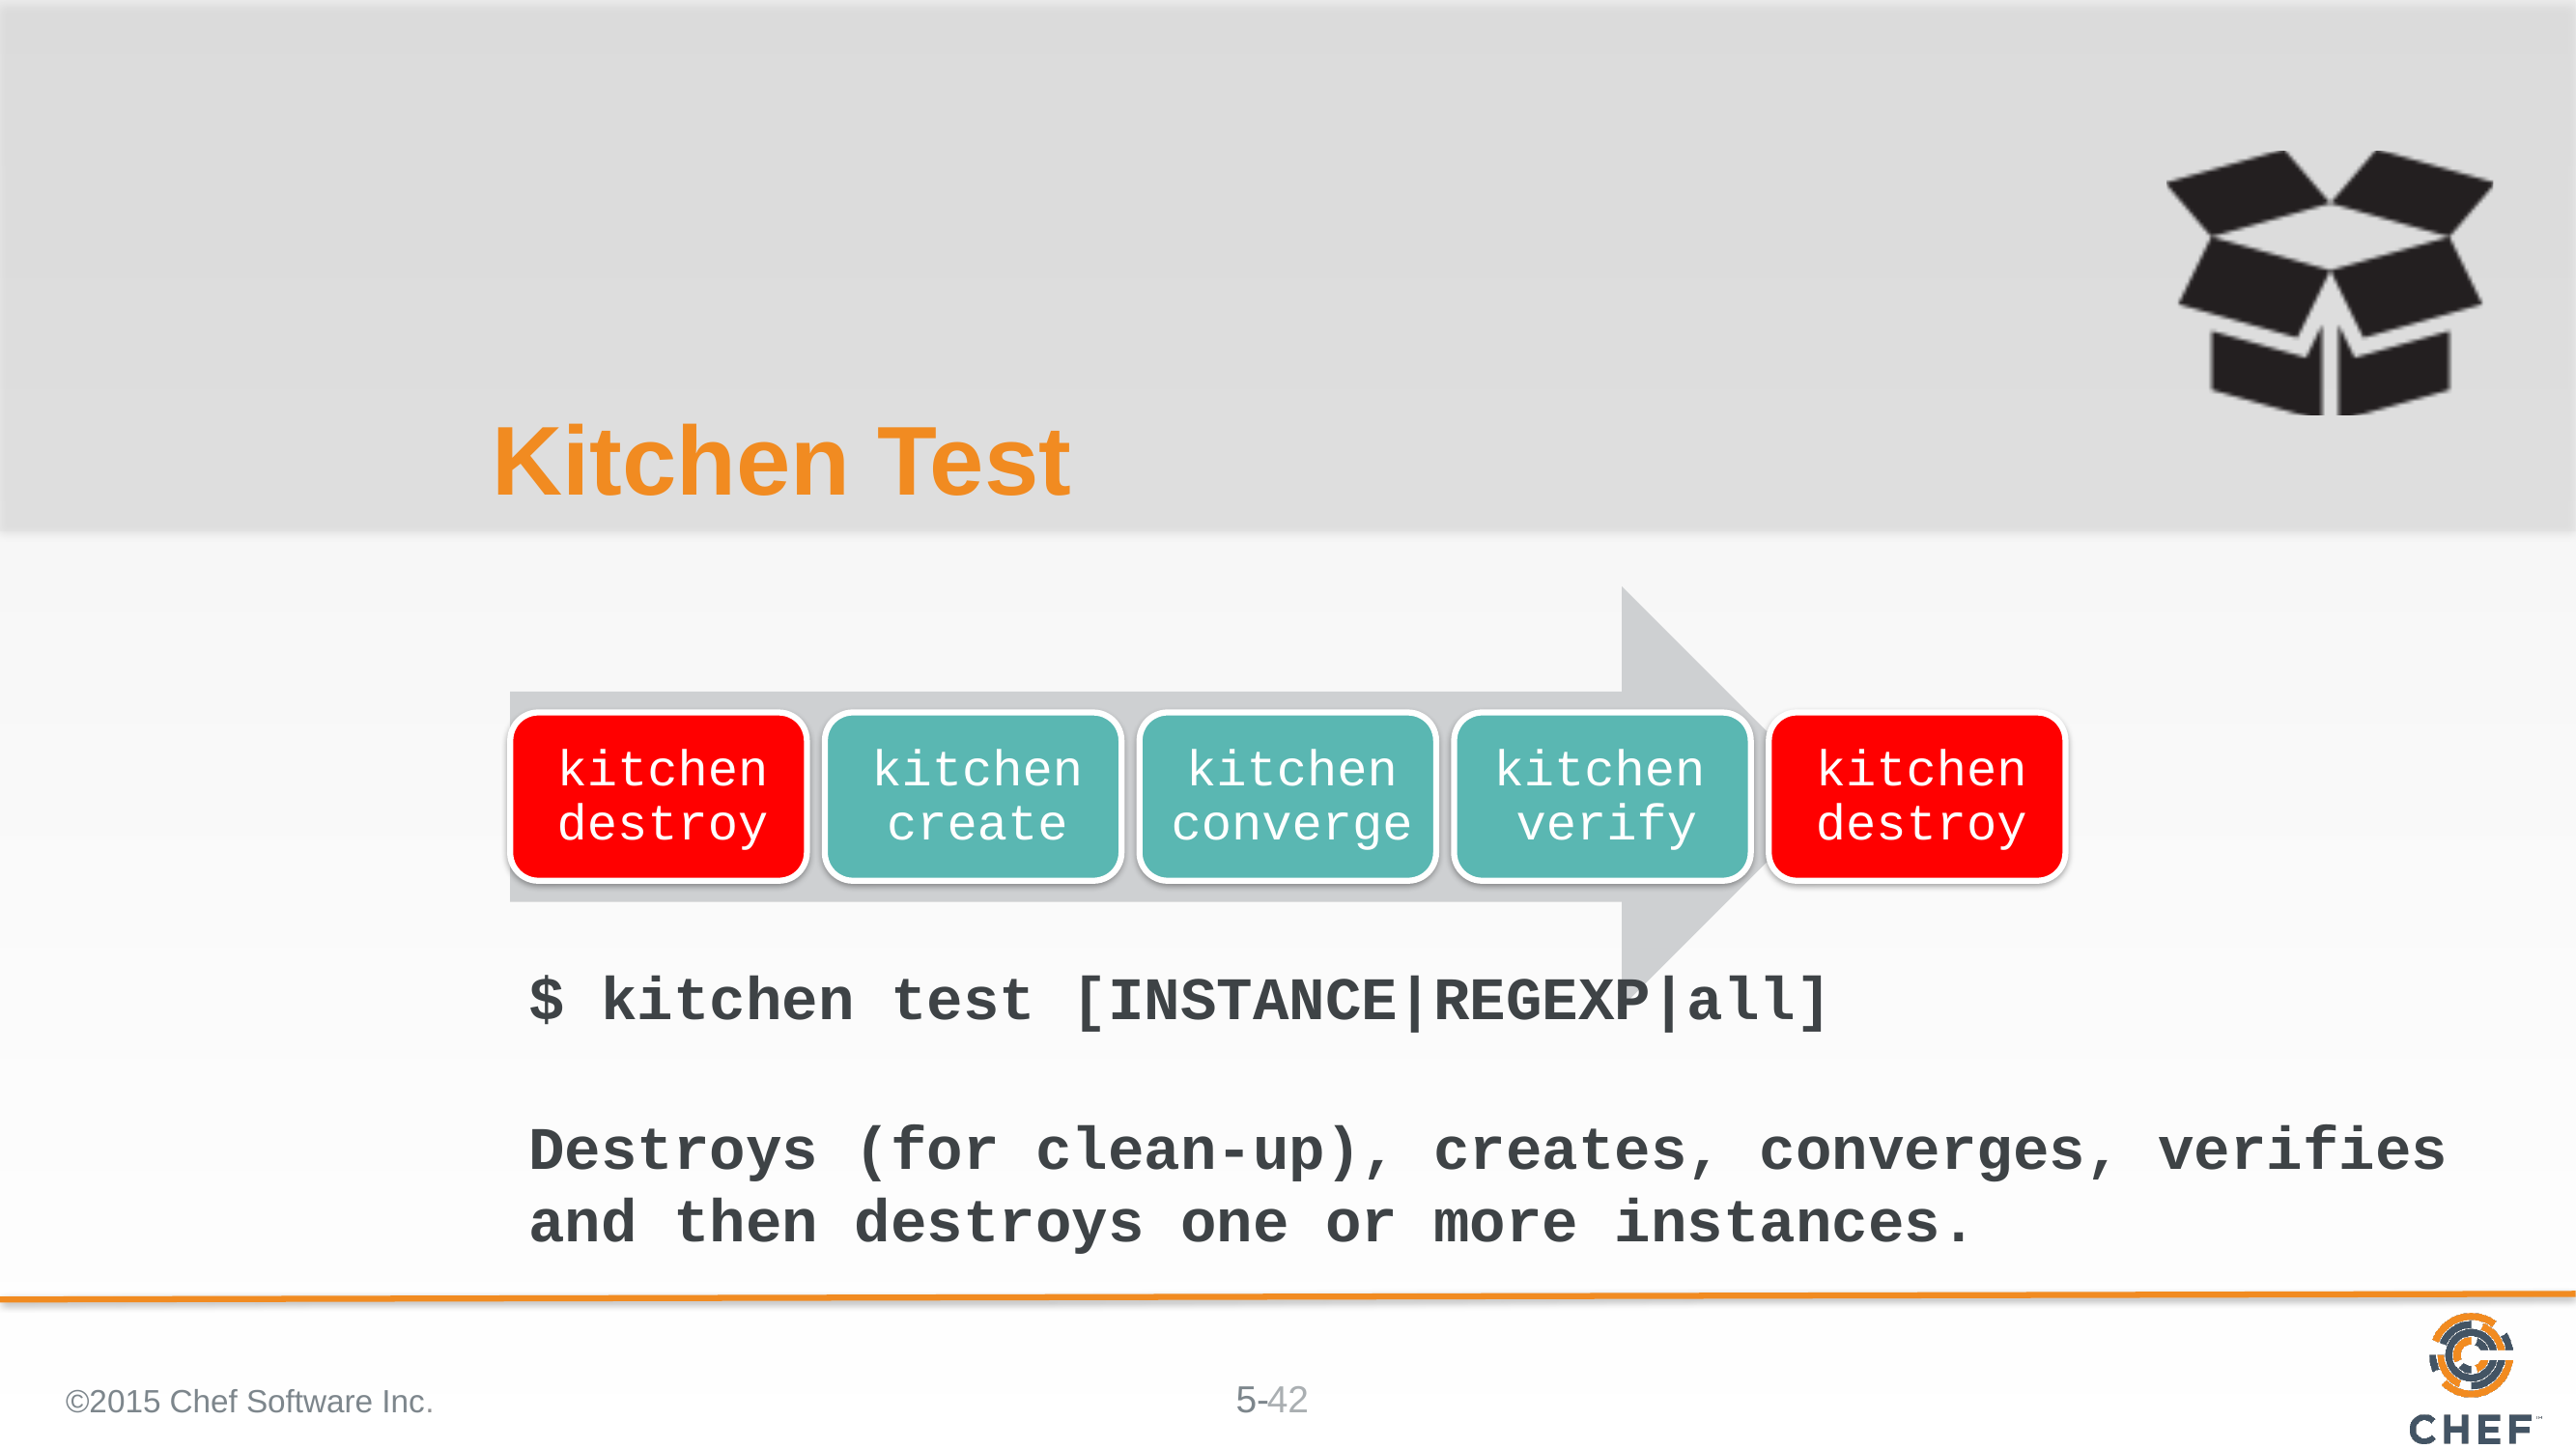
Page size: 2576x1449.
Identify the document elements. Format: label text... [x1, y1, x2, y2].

footer ©2015 Chef Software Inc. [51, 1359, 952, 1440]
text_box $ kitchen test [INSTANCE|REGEXP|all] Destroys (for clean-up), creates, converges, verifies and then destroys one or more instances. [509, 1016, 2065, 1303]
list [509, 585, 2066, 1008]
slide_number 42 [998, 1359, 1578, 1437]
picture [2399, 1297, 2550, 1449]
title Kitchen Test [477, 395, 2217, 531]
